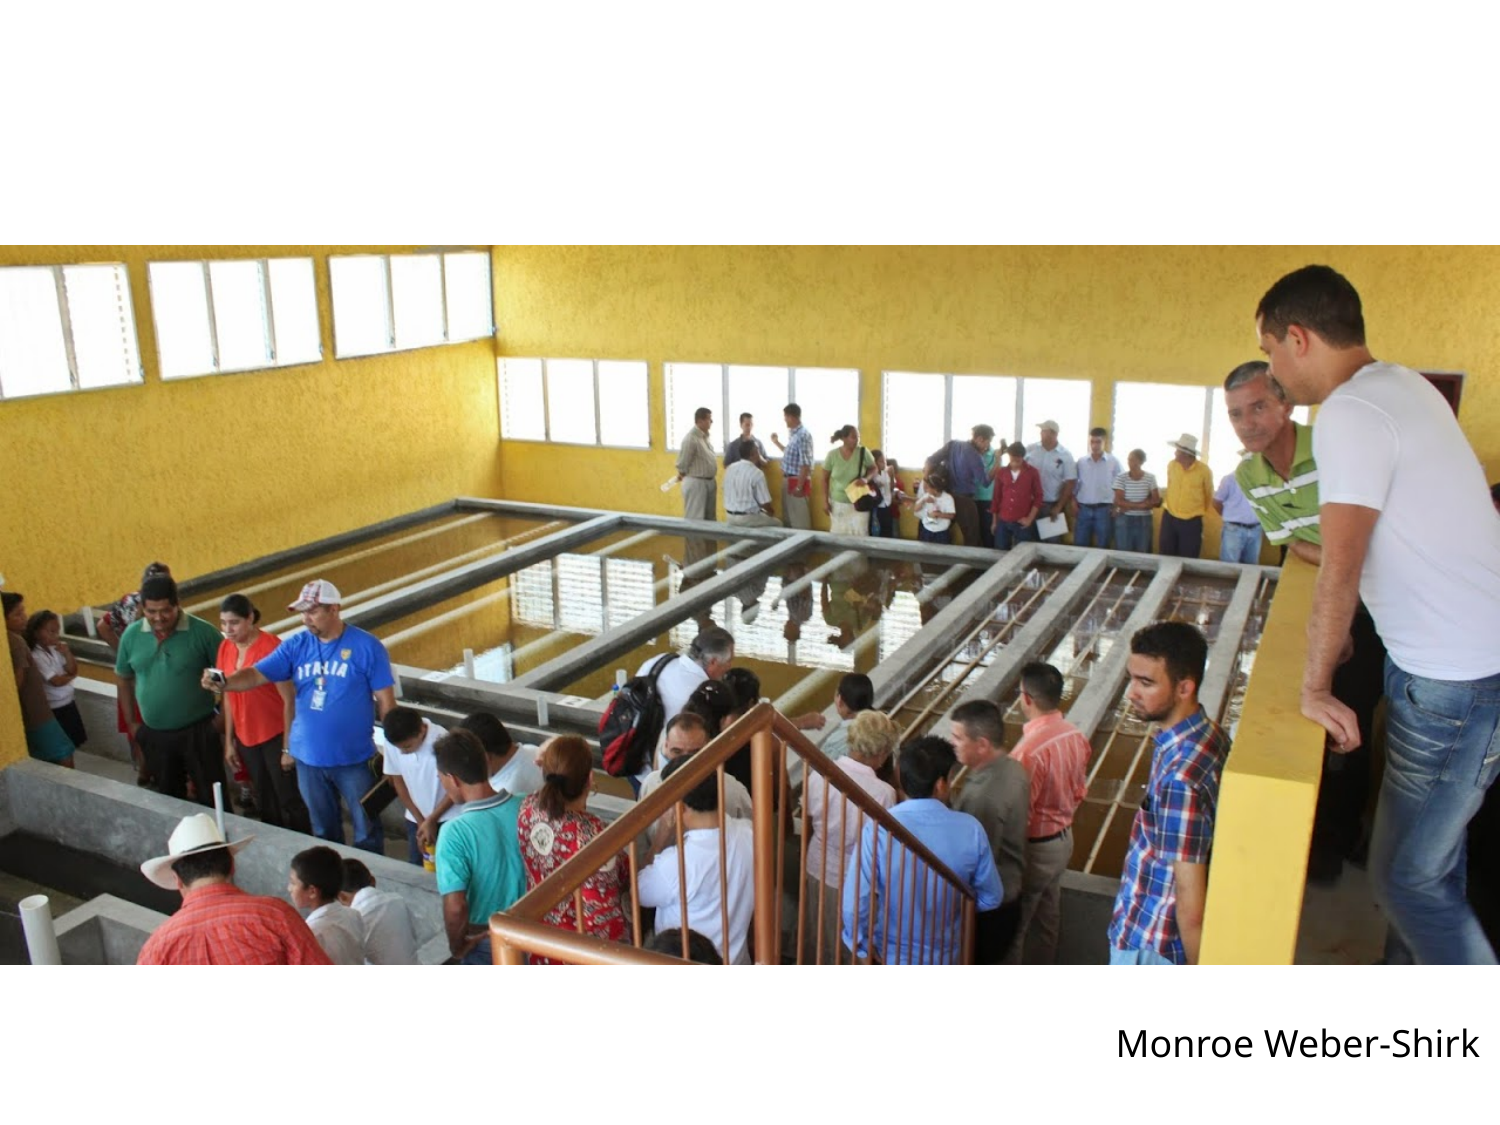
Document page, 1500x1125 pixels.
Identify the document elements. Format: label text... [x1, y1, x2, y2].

subtitle Monroe Weber-Shirk [1049, 1012, 1496, 1076]
text_box [0, 0, 1500, 244]
picture [0, 245, 1500, 965]
